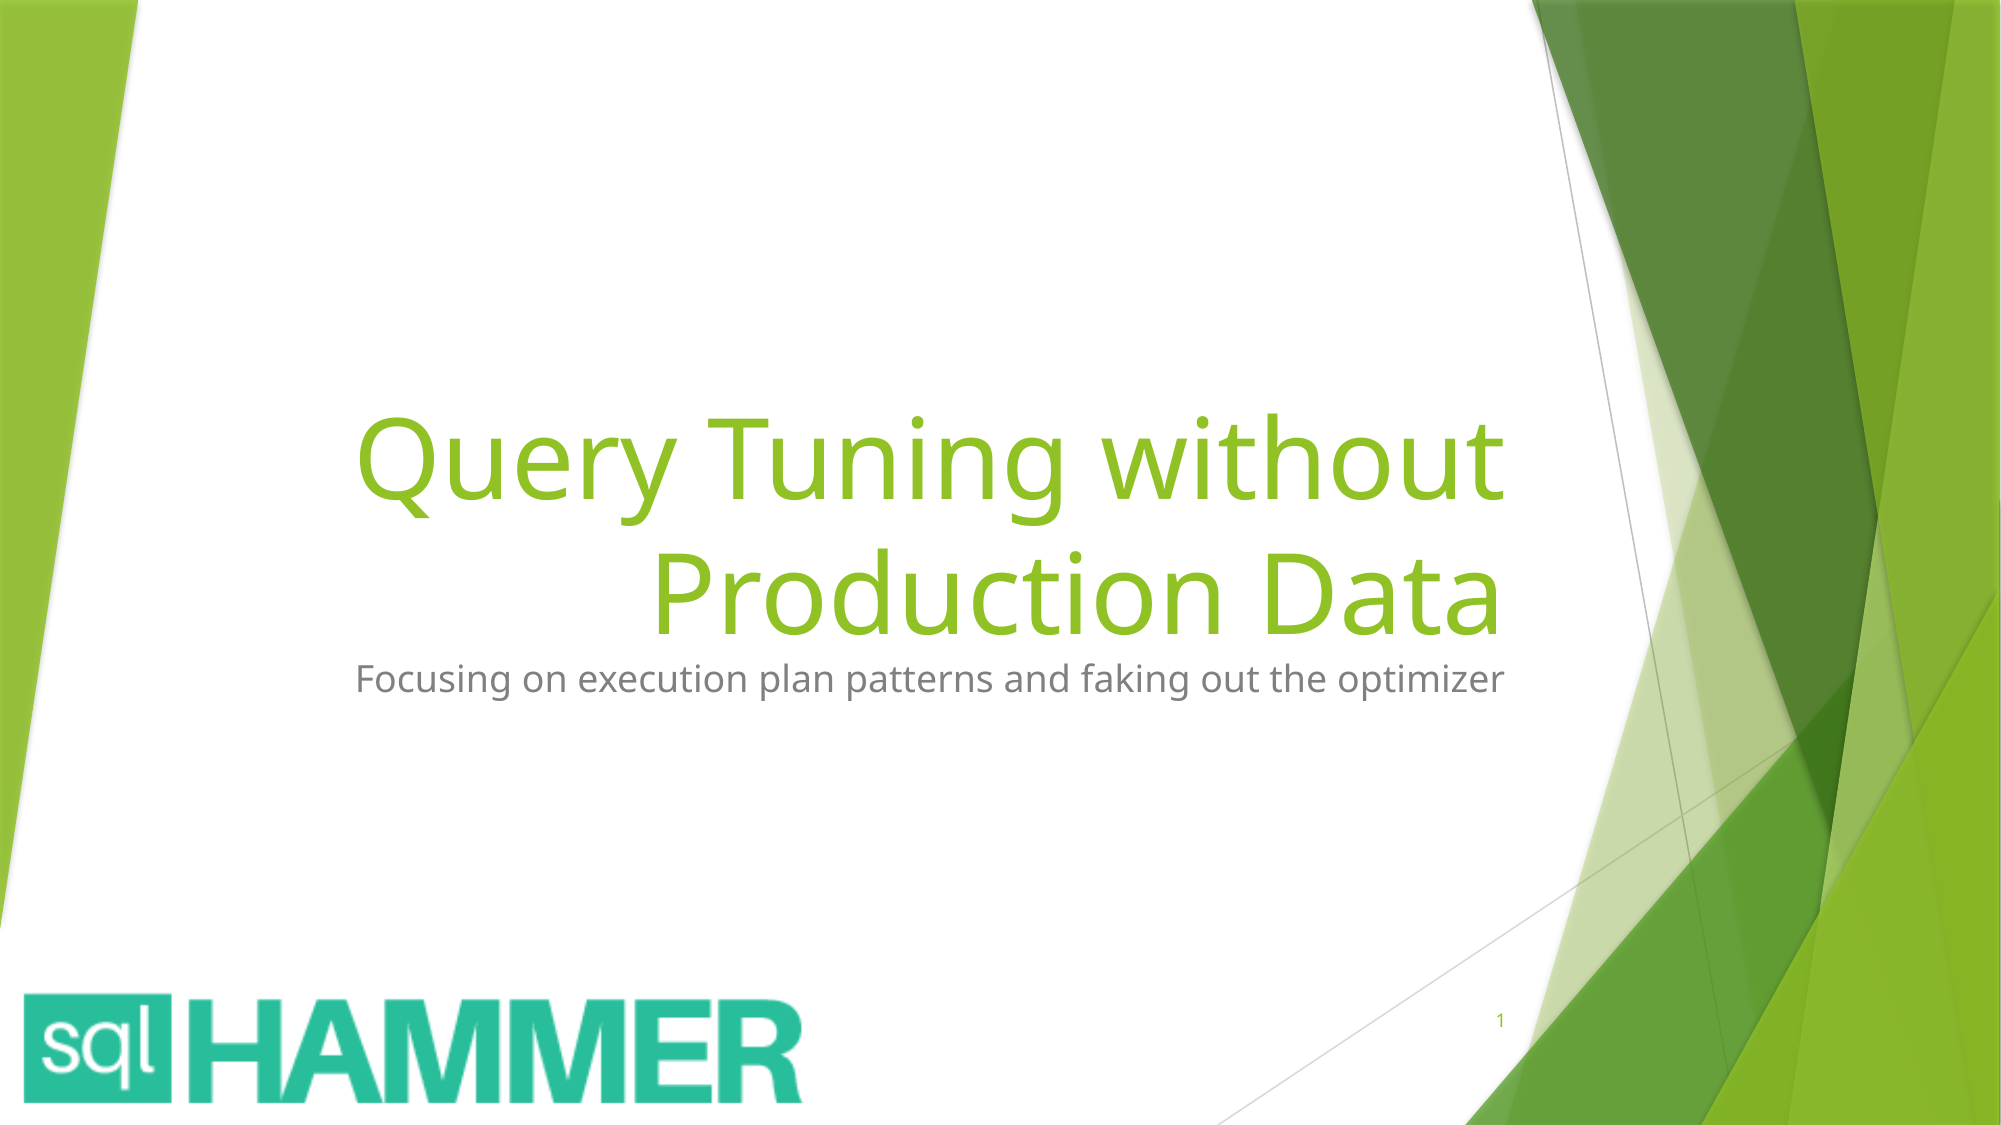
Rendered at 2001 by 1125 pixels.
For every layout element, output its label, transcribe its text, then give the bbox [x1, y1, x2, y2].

title Query Tuning without Production Data [247, 394, 1522, 647]
slide_number 1 [1409, 991, 1522, 1051]
picture [21, 990, 804, 1107]
subtitle Focusing on execution plan patterns and faking out the optimizer [135, 647, 1522, 828]
